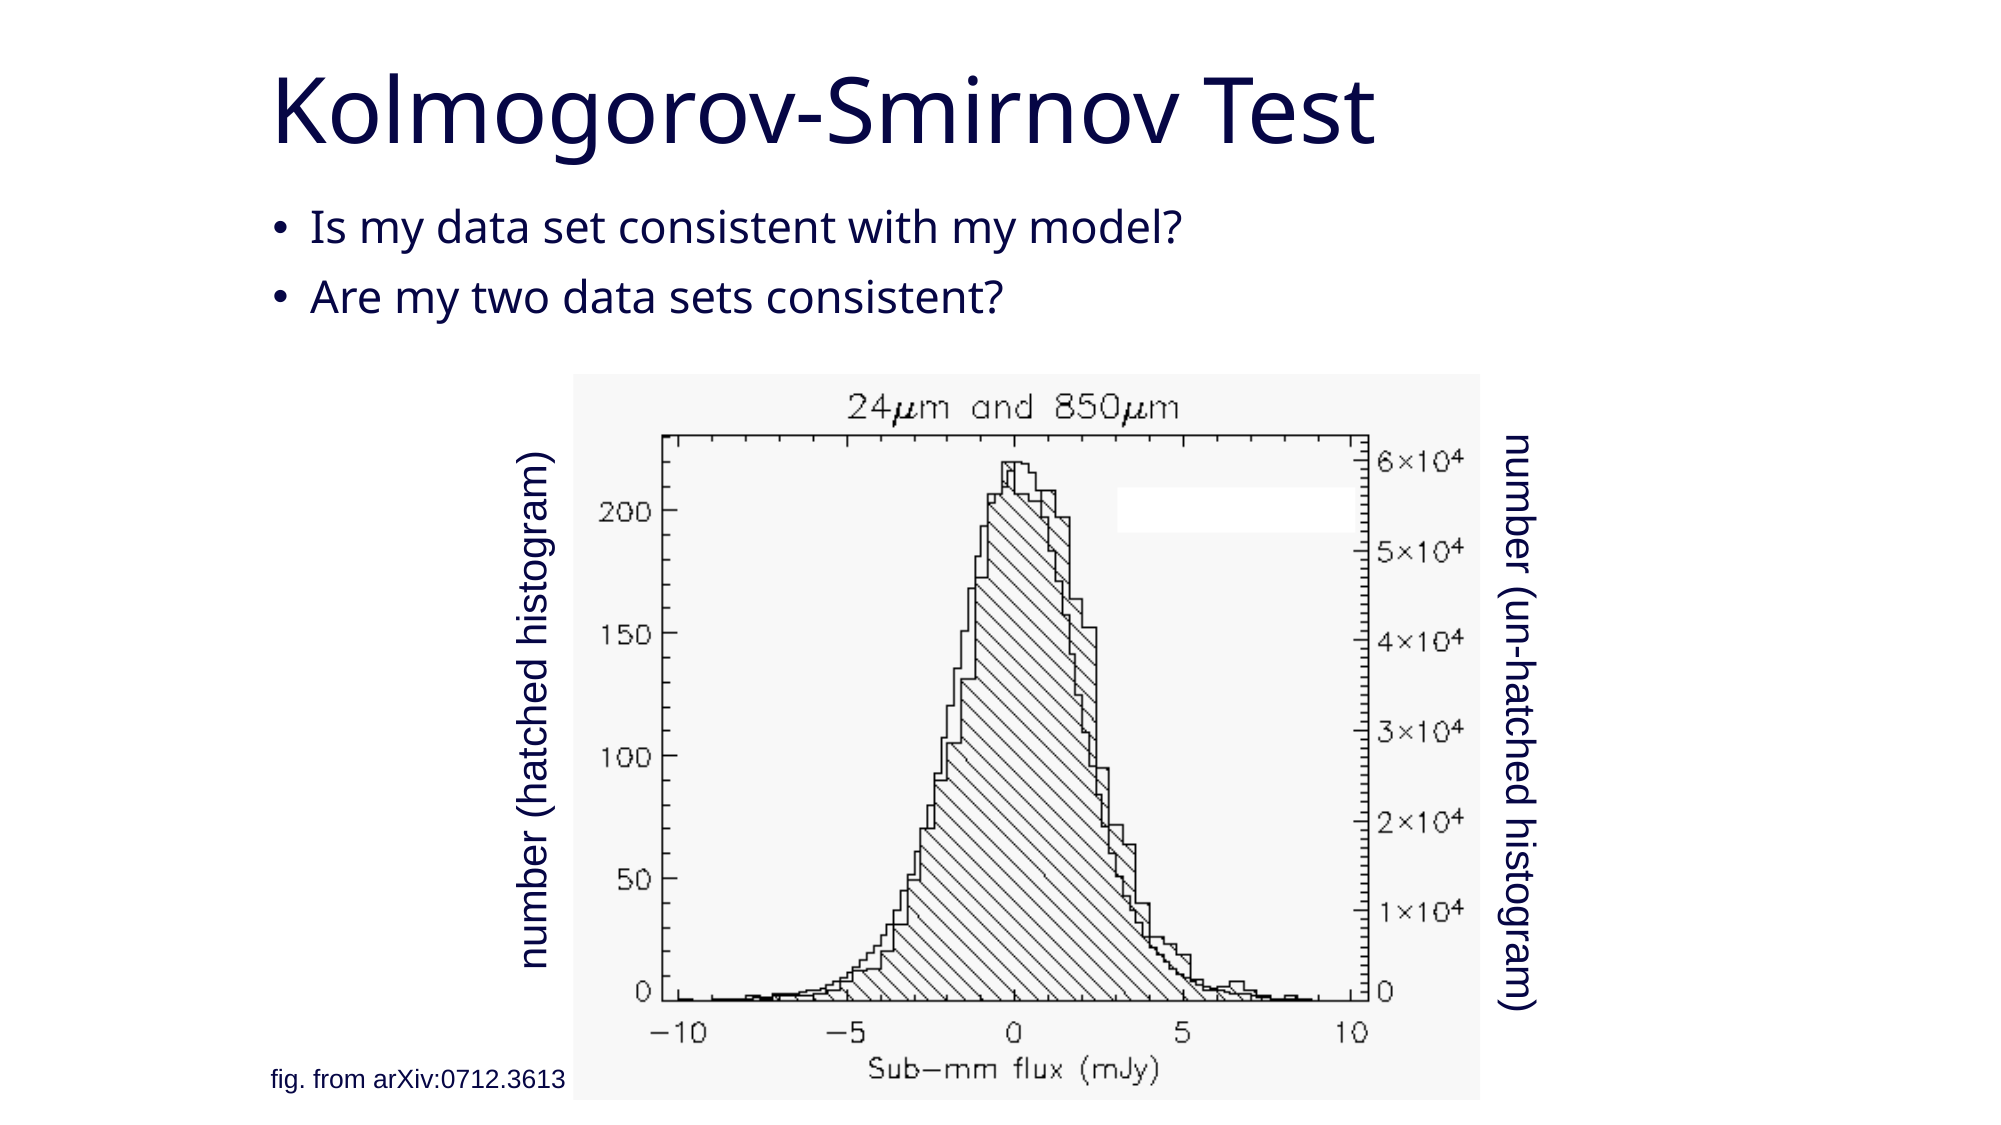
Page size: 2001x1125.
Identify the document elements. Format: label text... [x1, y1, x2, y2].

text_box number (hatched histogram) [497, 436, 562, 986]
text_box fig. from arXiv:0712.3613 [255, 1054, 630, 1101]
picture [573, 374, 1481, 1100]
list Is my data set consistent with my model? Are my two data sets consistent? [258, 197, 1583, 329]
title Kolmogorov-Smirnov Test [255, 56, 1657, 178]
text_box number (un-hatched histogram) [1490, 419, 1556, 1029]
